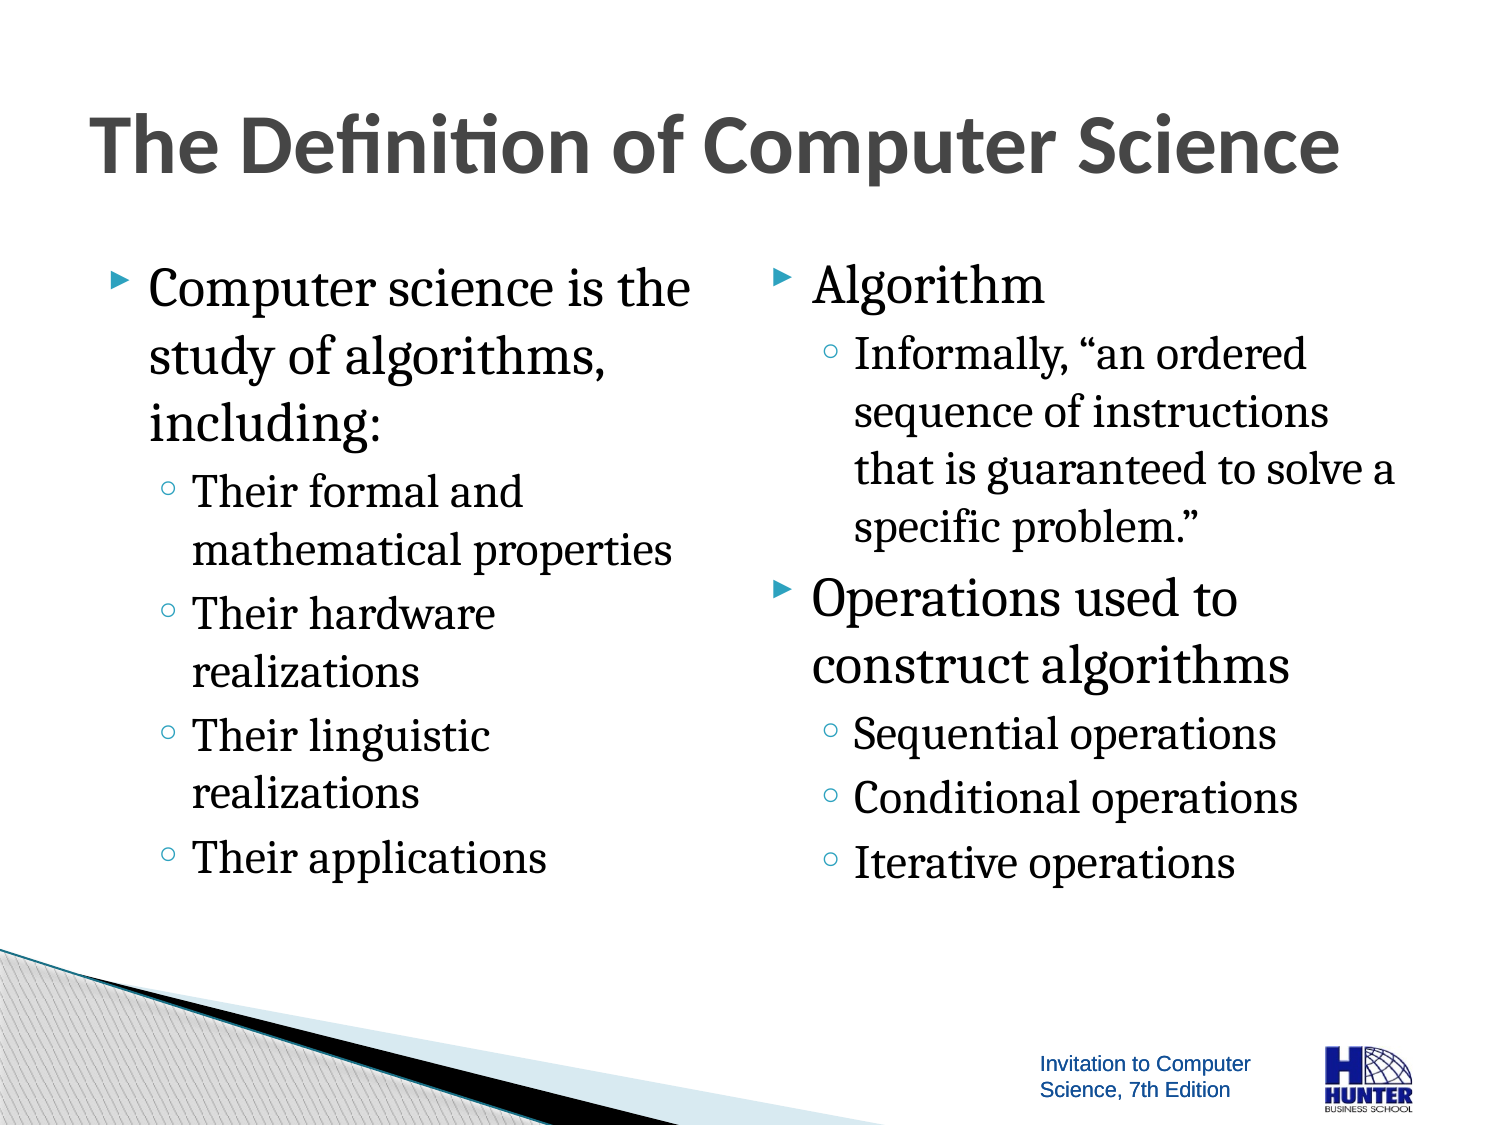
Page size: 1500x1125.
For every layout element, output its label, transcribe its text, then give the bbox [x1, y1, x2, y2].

text_box Algorithm Informally, “an ordered sequence of instructions that is guaranteed to solve a specific problem.” Operations used to construct algorithms Sequential operations Conditional operations Iterative operations [737, 240, 1425, 895]
title The Definition of Computer Science [75, 45, 1425, 233]
list Computer science is the study of algorithms, including: Their formal and mathematical properties Their hardware realizations Their linguistic realizations Their applications [75, 243, 738, 986]
picture [1325, 1046, 1413, 1113]
